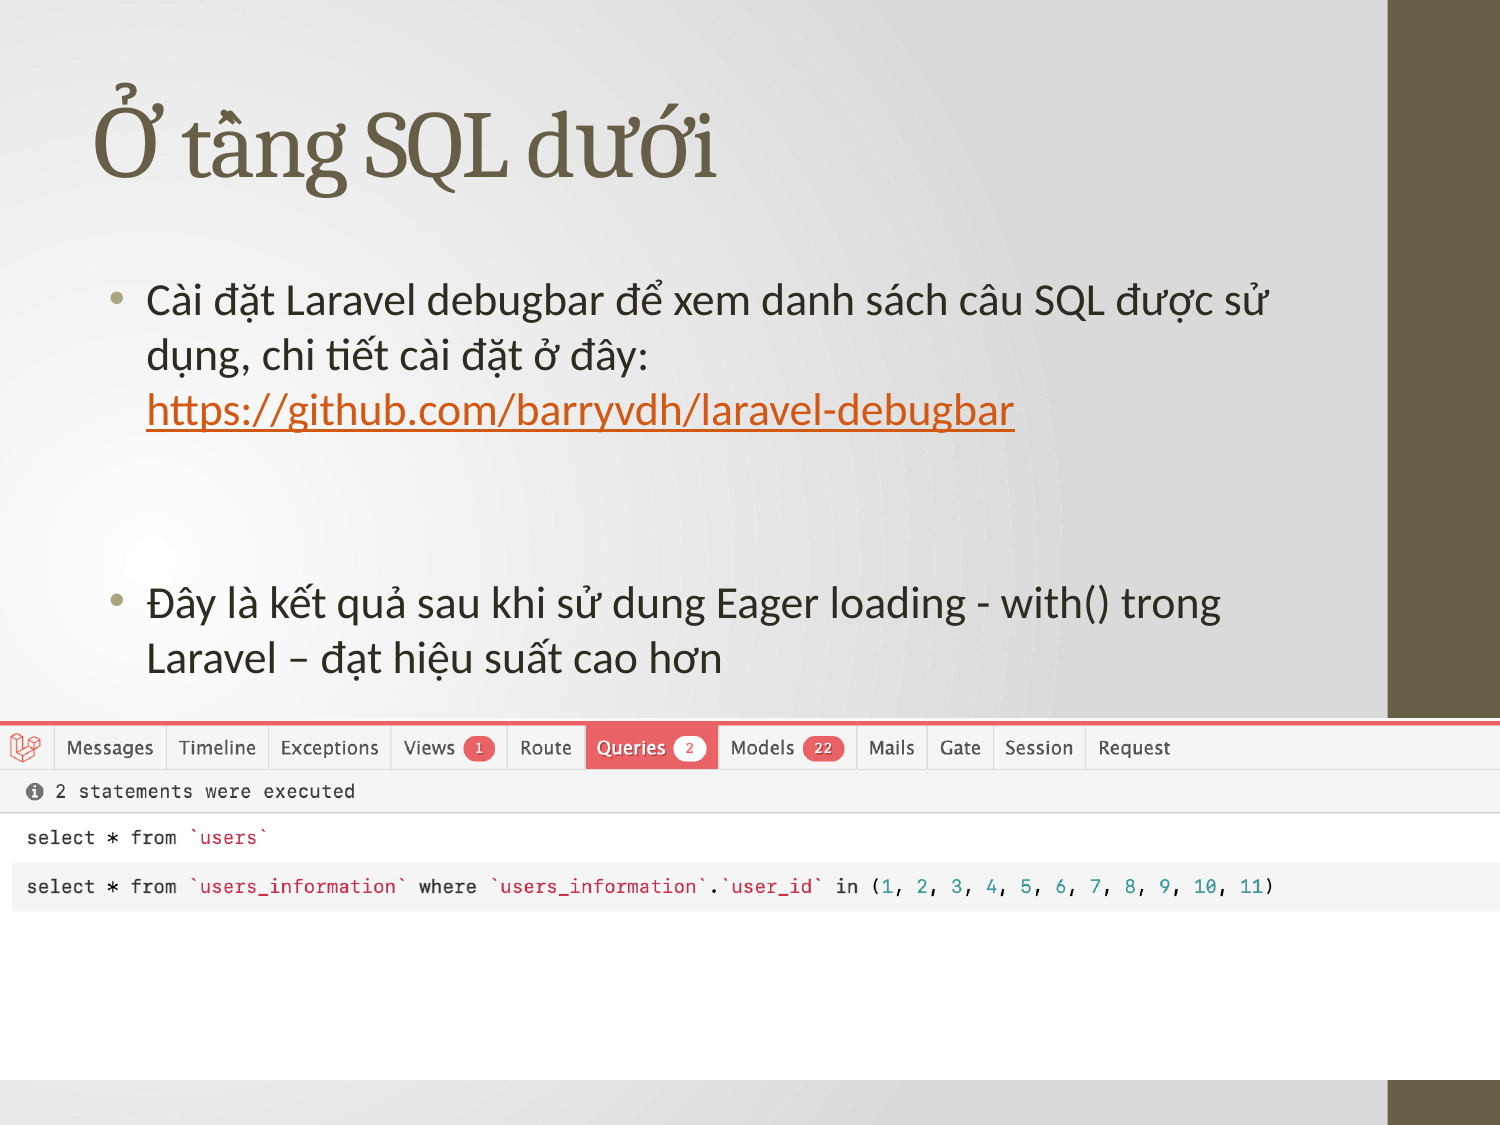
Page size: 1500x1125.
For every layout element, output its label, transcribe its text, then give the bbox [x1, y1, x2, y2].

picture [0, 718, 1500, 1081]
title Ở tầng SQL dưới [75, 45, 1325, 233]
list Cài đặt Laravel debugbar để xem danh sách câu SQL được sử dụng, chi tiết cài đặt ở đây: https://github.com/barryvdh/laravel-debugbar Đây là kết quả sau khi sử dung Eager loading - with() trong Laravel – đạt hiệu suất cao hơn [75, 262, 1325, 711]
